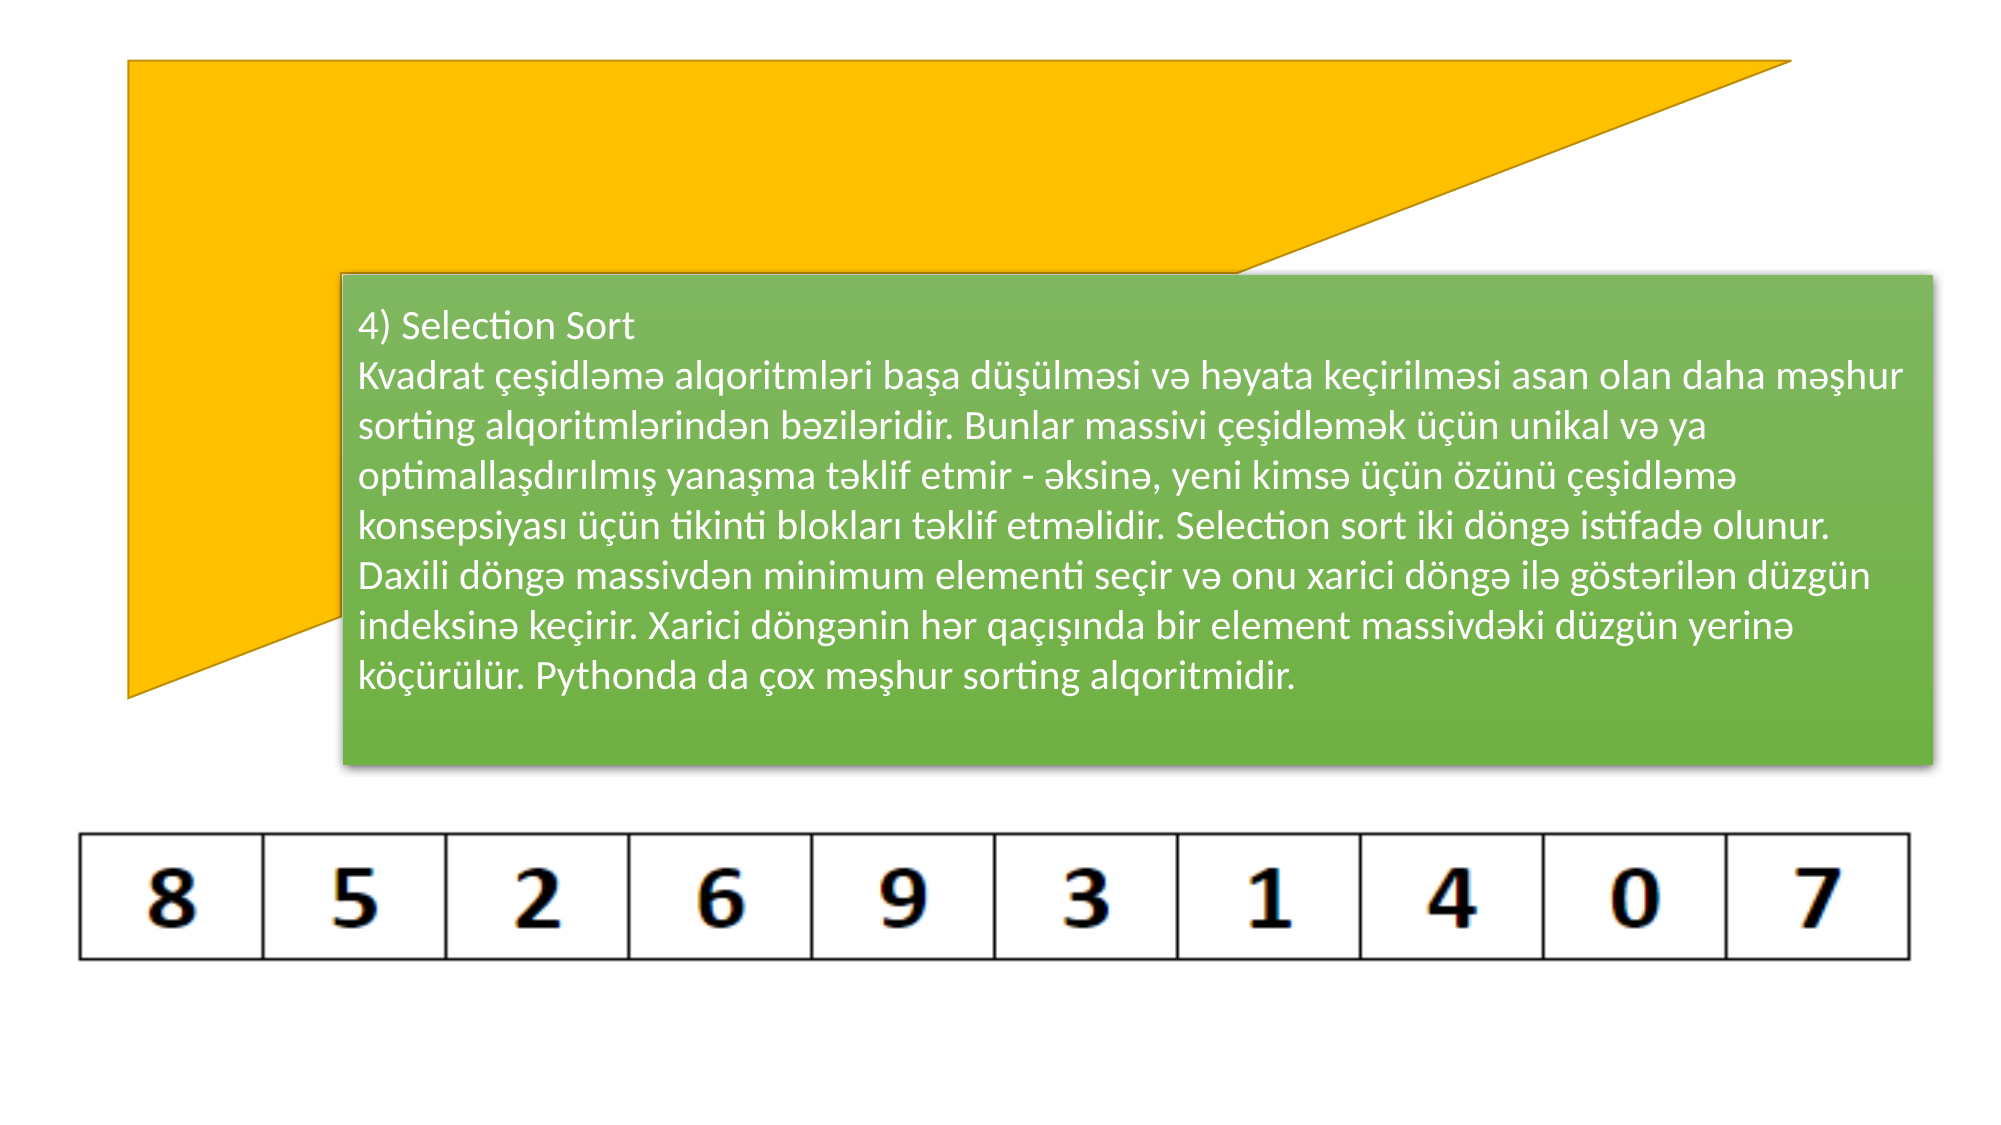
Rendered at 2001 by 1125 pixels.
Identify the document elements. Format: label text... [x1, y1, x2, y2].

text_box 4) Selection Sort Kvadrat çeşidləmə alqoritmləri başa düşülməsi və həyata keçirilməsi asan olan daha məşhur sorting alqoritmlərindən bəziləridir. Bunlar massivi çeşidləmək üçün unikal və ya optimallaşdırılmış yanaşma təklif etmir - əksinə, yeni kimsə üçün özünü çeşidləmə konsepsiyası üçün tikinti blokları təklif etməlidir. Selection sort iki döngə istifadə olunur. Daxili döngə massivdən minimum elementi seçir və onu xarici döngə ilə göstərilən düzgün indeksinə keçirir. Xarici döngənin hər qaçışında bir element massivdəki düzgün yerinə köçürülür. Pythonda da çox məşhur sorting alqoritmidir. [343, 275, 1933, 749]
picture [0, 749, 2000, 1125]
text_box [127, 59, 1792, 700]
